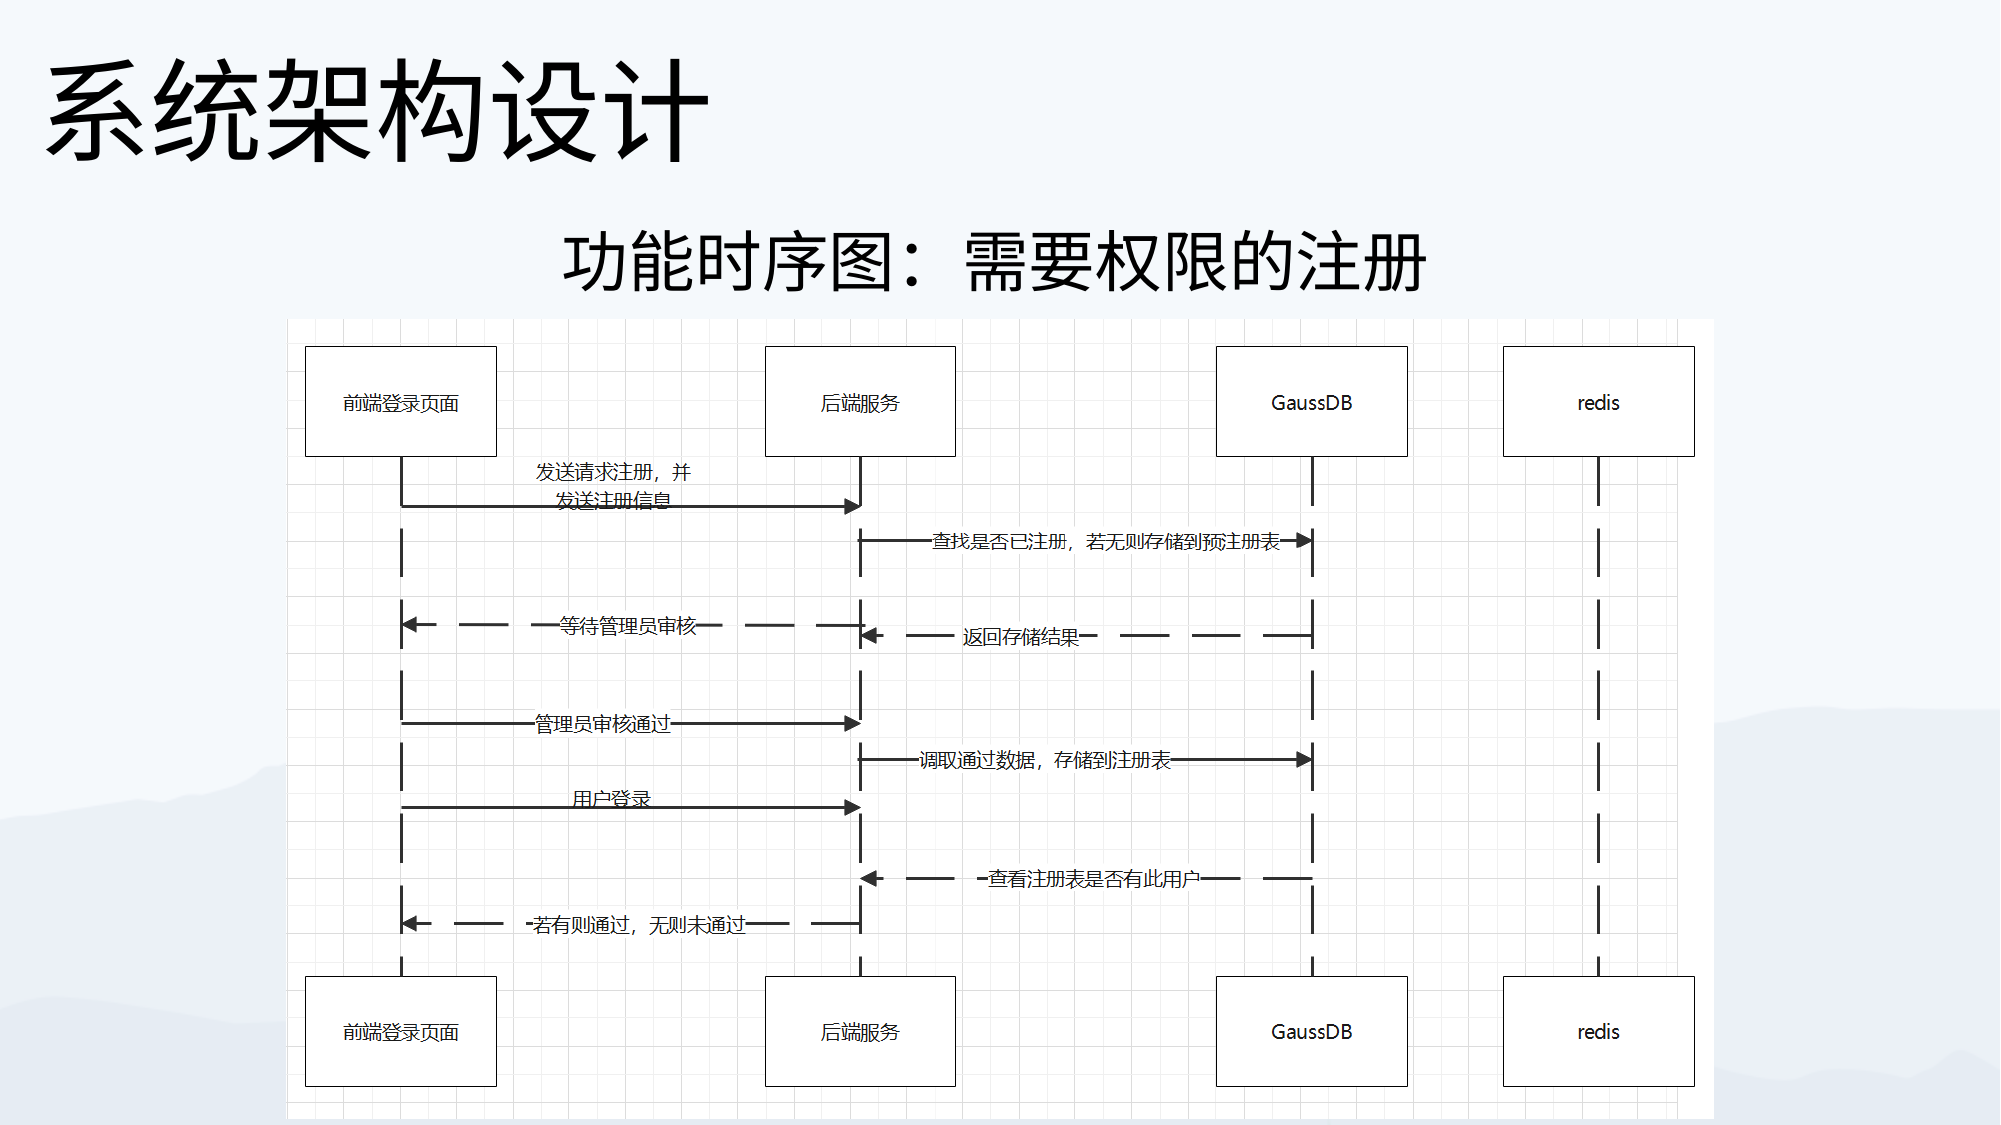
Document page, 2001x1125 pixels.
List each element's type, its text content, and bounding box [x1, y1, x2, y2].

picture [286, 319, 1714, 1119]
text_box 系统架构设计 [23, 33, 801, 183]
text_box 功能时序图：需要权限的注册 [453, 212, 1539, 308]
